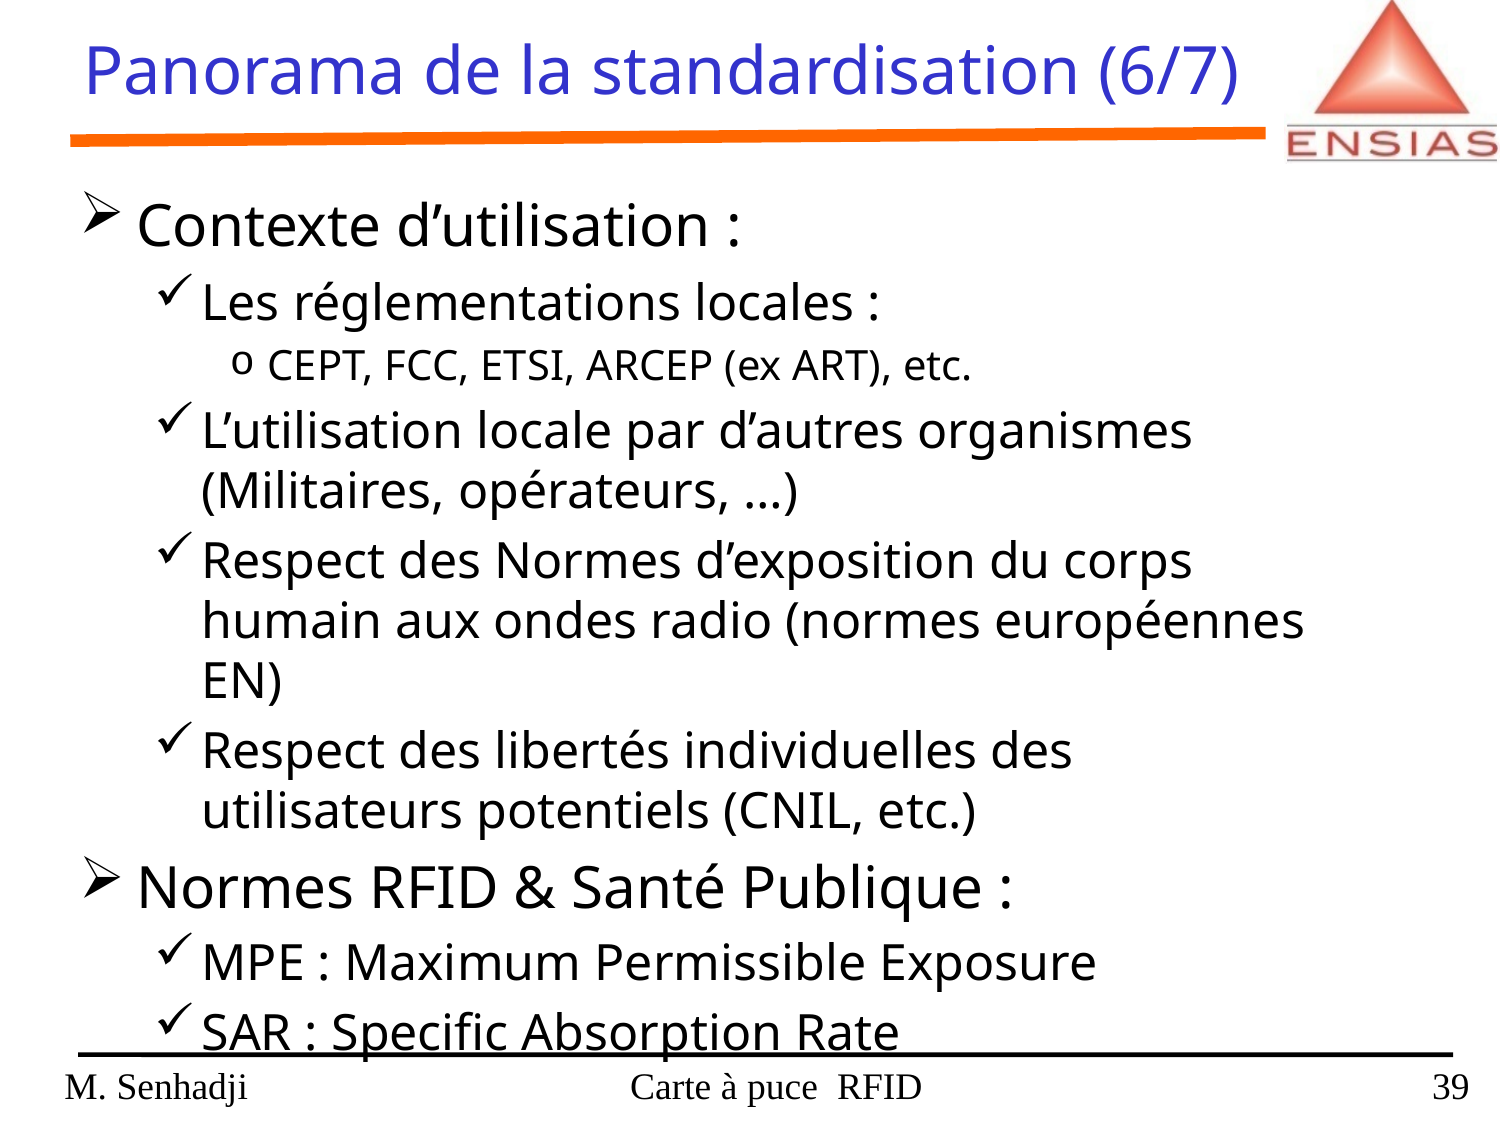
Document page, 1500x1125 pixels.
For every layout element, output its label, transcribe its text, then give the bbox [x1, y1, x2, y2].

title Panorama de la standardisation (6/7) [67, 23, 1337, 112]
picture [1284, 0, 1500, 164]
list Contexte d’utilisation : Les réglementations locales : CEPT, FCC, ETSI, ARCEP (ex ART), etc. L’utilisation locale par d’autres organismes (Militaires, opérateurs, …) Respect des Normes d’exposition du corps humain aux ondes radio (normes européennes EN) Respect des libertés individuelles des utilisateurs potentiels (CNIL, etc.) Normes RFID & Santé Publique : MPE : Maximum Permissible Exposure SAR : Specific Absorption Rate [64, 172, 1365, 947]
